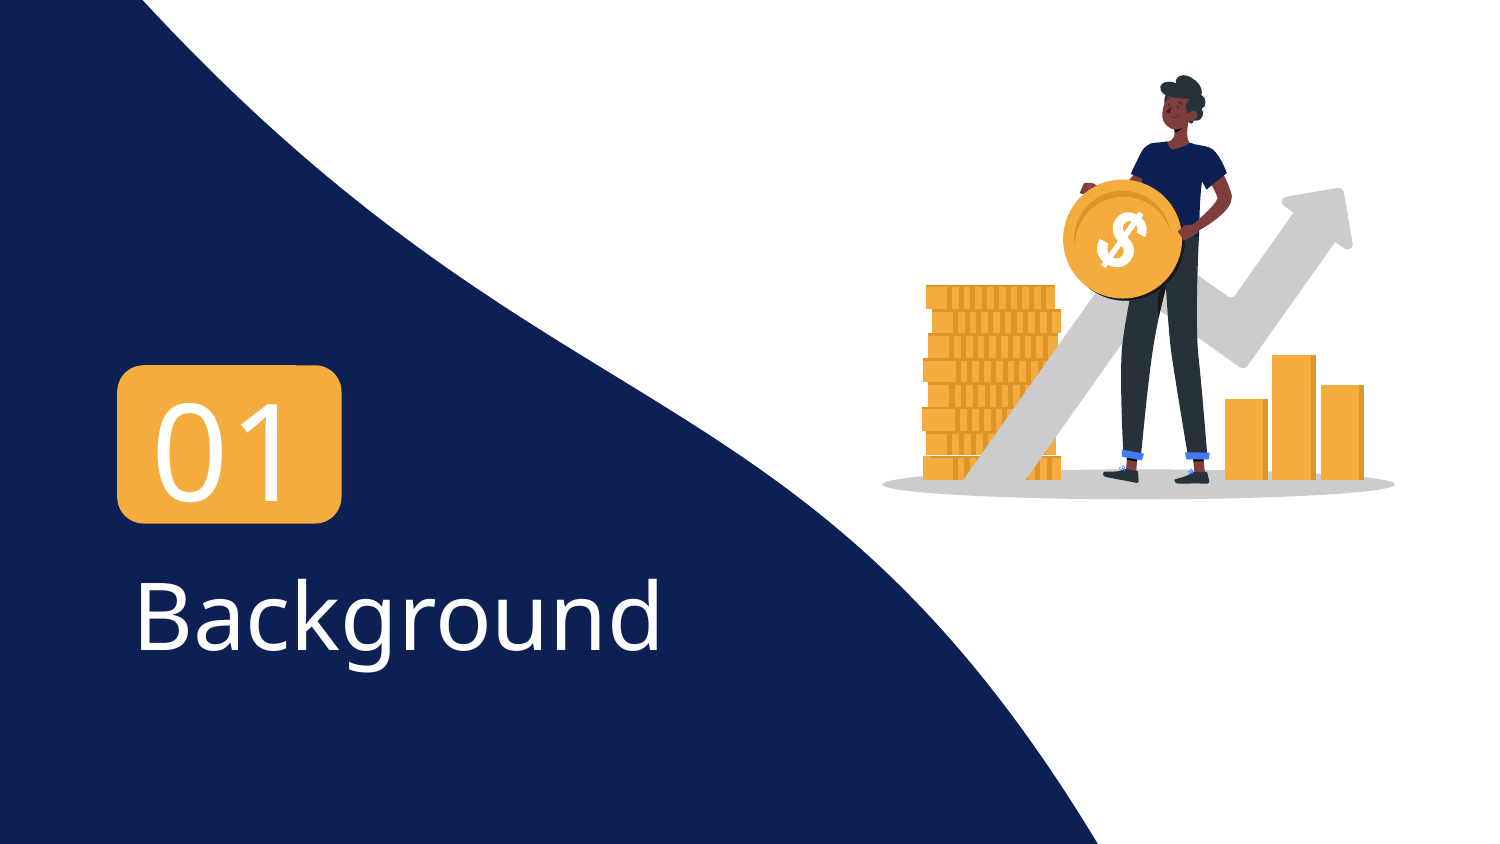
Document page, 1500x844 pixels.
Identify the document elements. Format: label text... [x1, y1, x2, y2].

text_box [125, 516, 334, 524]
title 01 [117, 377, 342, 516]
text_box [882, 74, 1396, 500]
title Background [117, 544, 848, 683]
text_box [121, 365, 338, 377]
